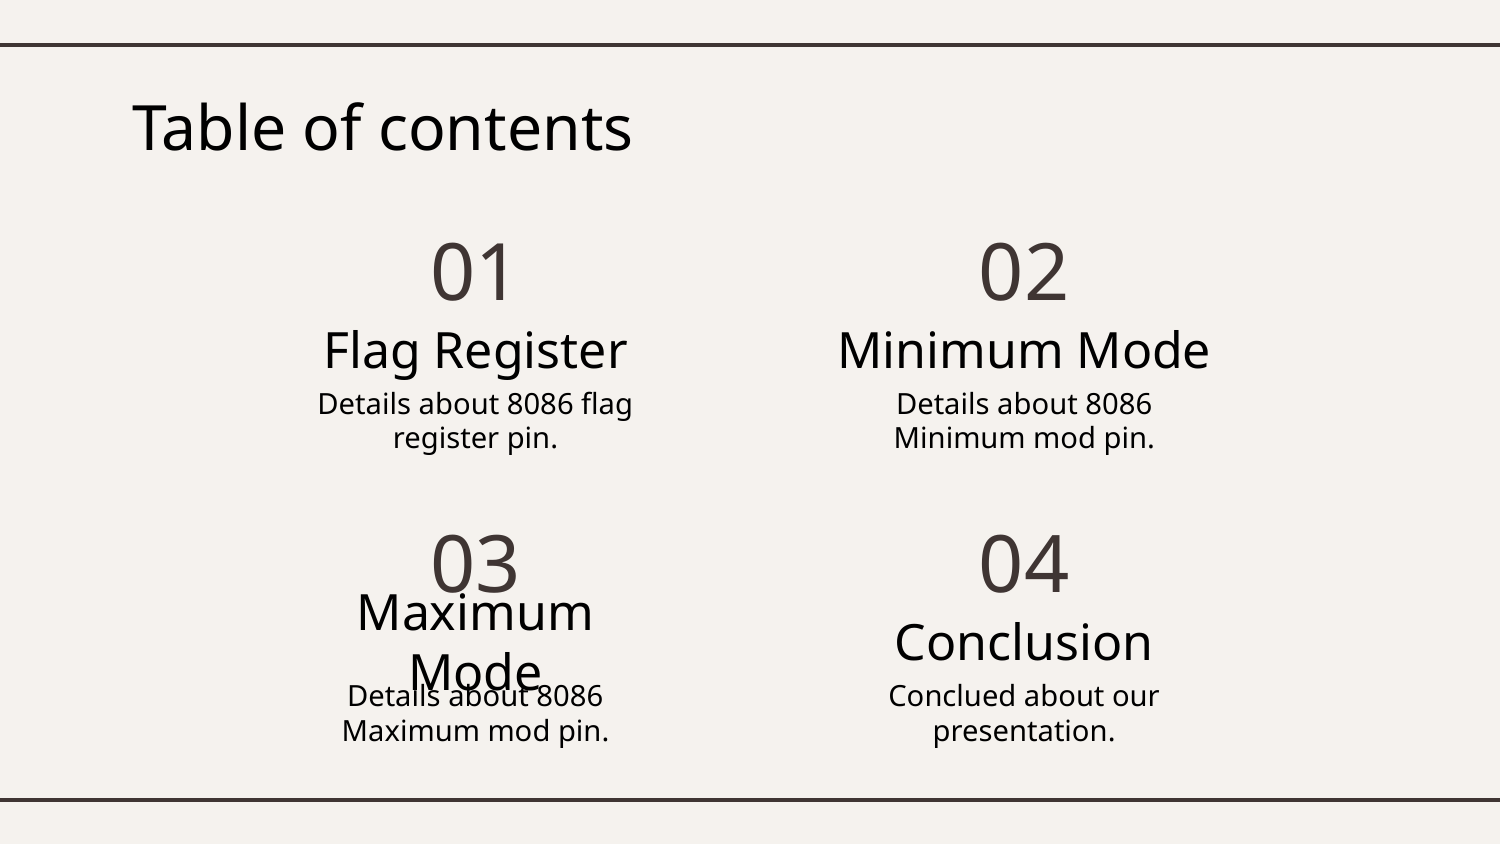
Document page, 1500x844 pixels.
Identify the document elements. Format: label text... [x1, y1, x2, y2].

subtitle Flag Register [271, 318, 680, 369]
subtitle Minimum Mode [820, 318, 1229, 369]
subtitle Details about 8086 flag register pin. [271, 369, 680, 472]
subtitle Maximum Mode [271, 610, 680, 662]
subtitle Conclusion [820, 610, 1229, 662]
title Table of contents [116, 72, 705, 167]
title 03 [390, 505, 561, 616]
subtitle Details about 8086 Minimum mod pin. [820, 369, 1229, 472]
title 02 [939, 213, 1110, 324]
title 04 [939, 505, 1110, 616]
subtitle Details about 8086 Maximum mod pin. [271, 662, 680, 764]
subtitle Conclued about our presentation. [820, 662, 1229, 764]
title 01 [390, 213, 561, 324]
